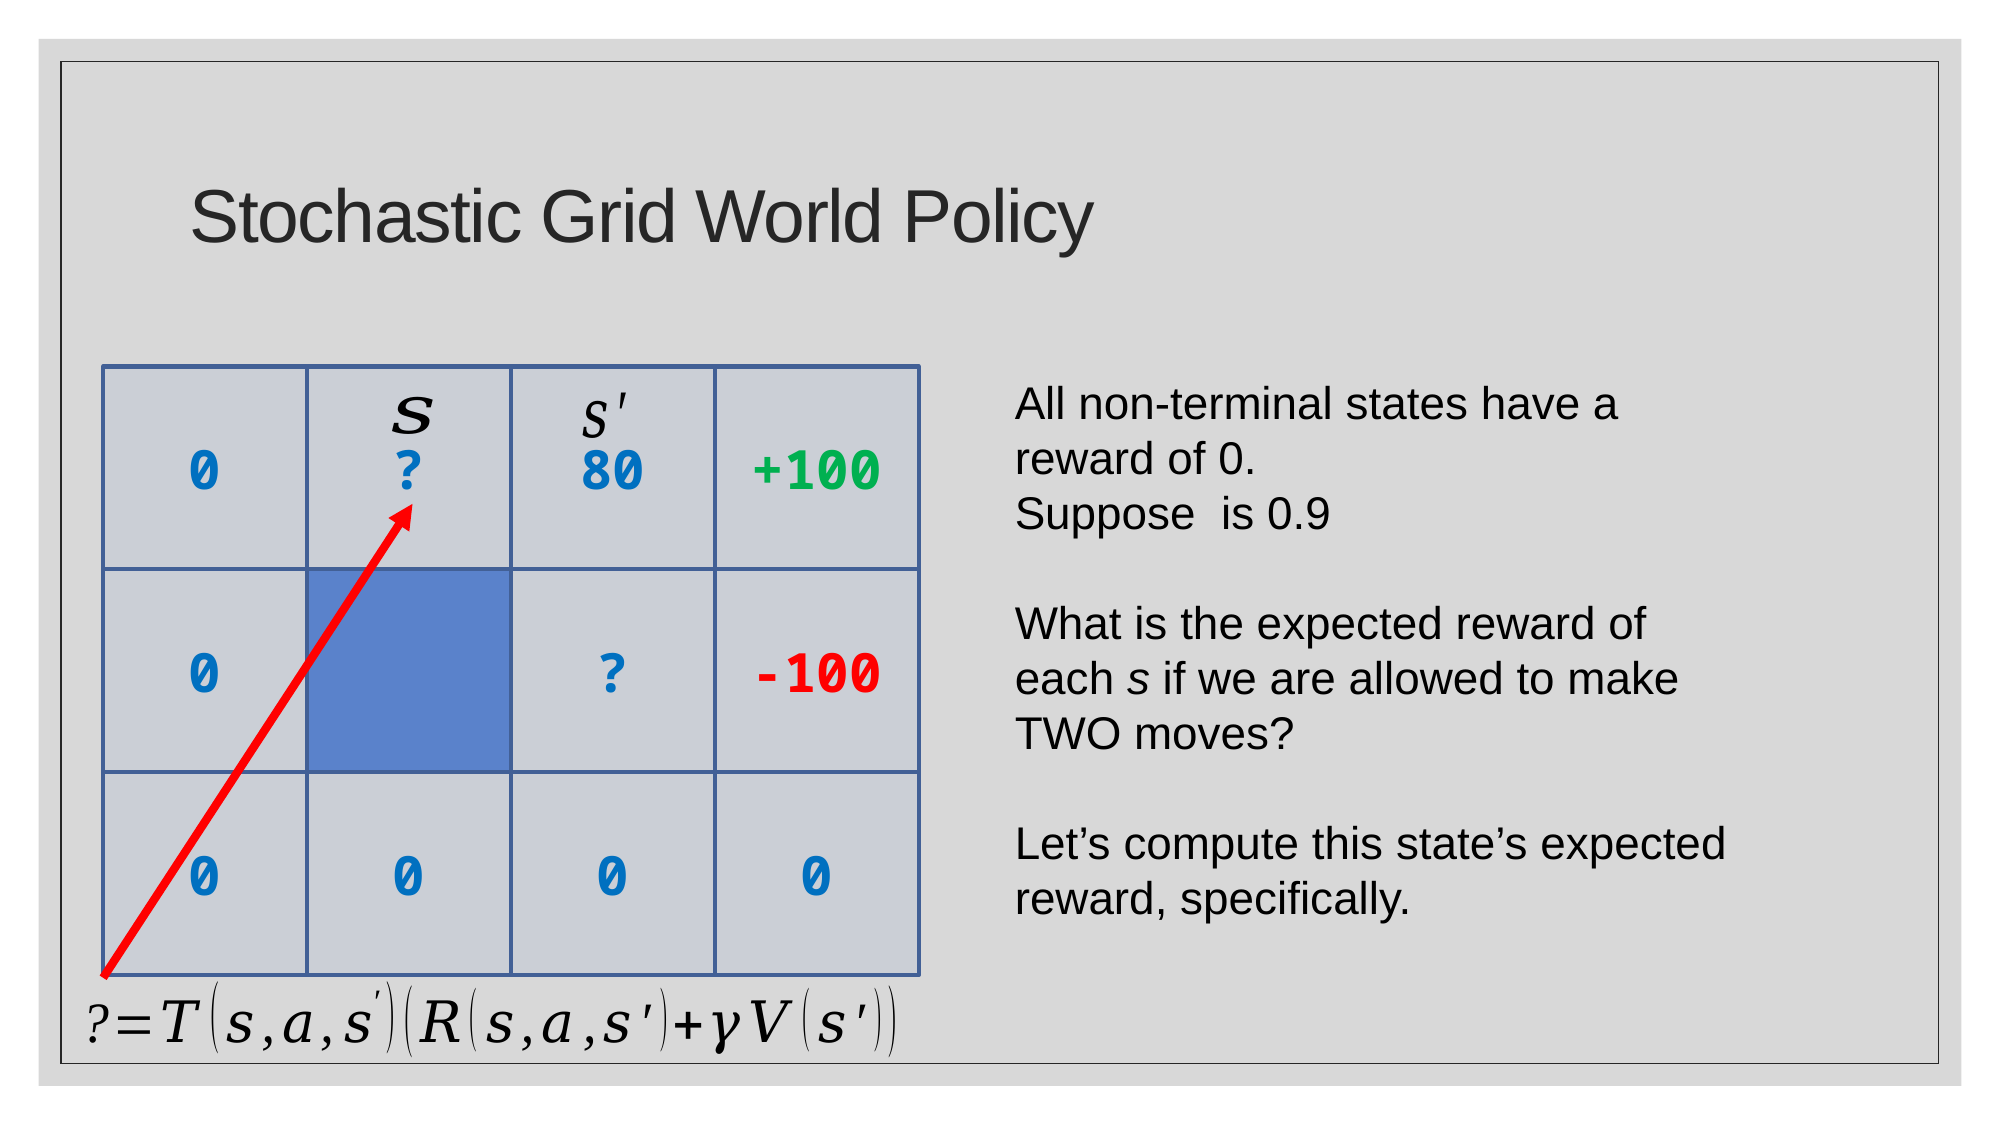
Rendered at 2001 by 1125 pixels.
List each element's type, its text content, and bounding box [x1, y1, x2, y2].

title Stochastic Grid World Policy [174, 105, 1825, 331]
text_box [103, 366, 919, 975]
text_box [103, 503, 413, 978]
